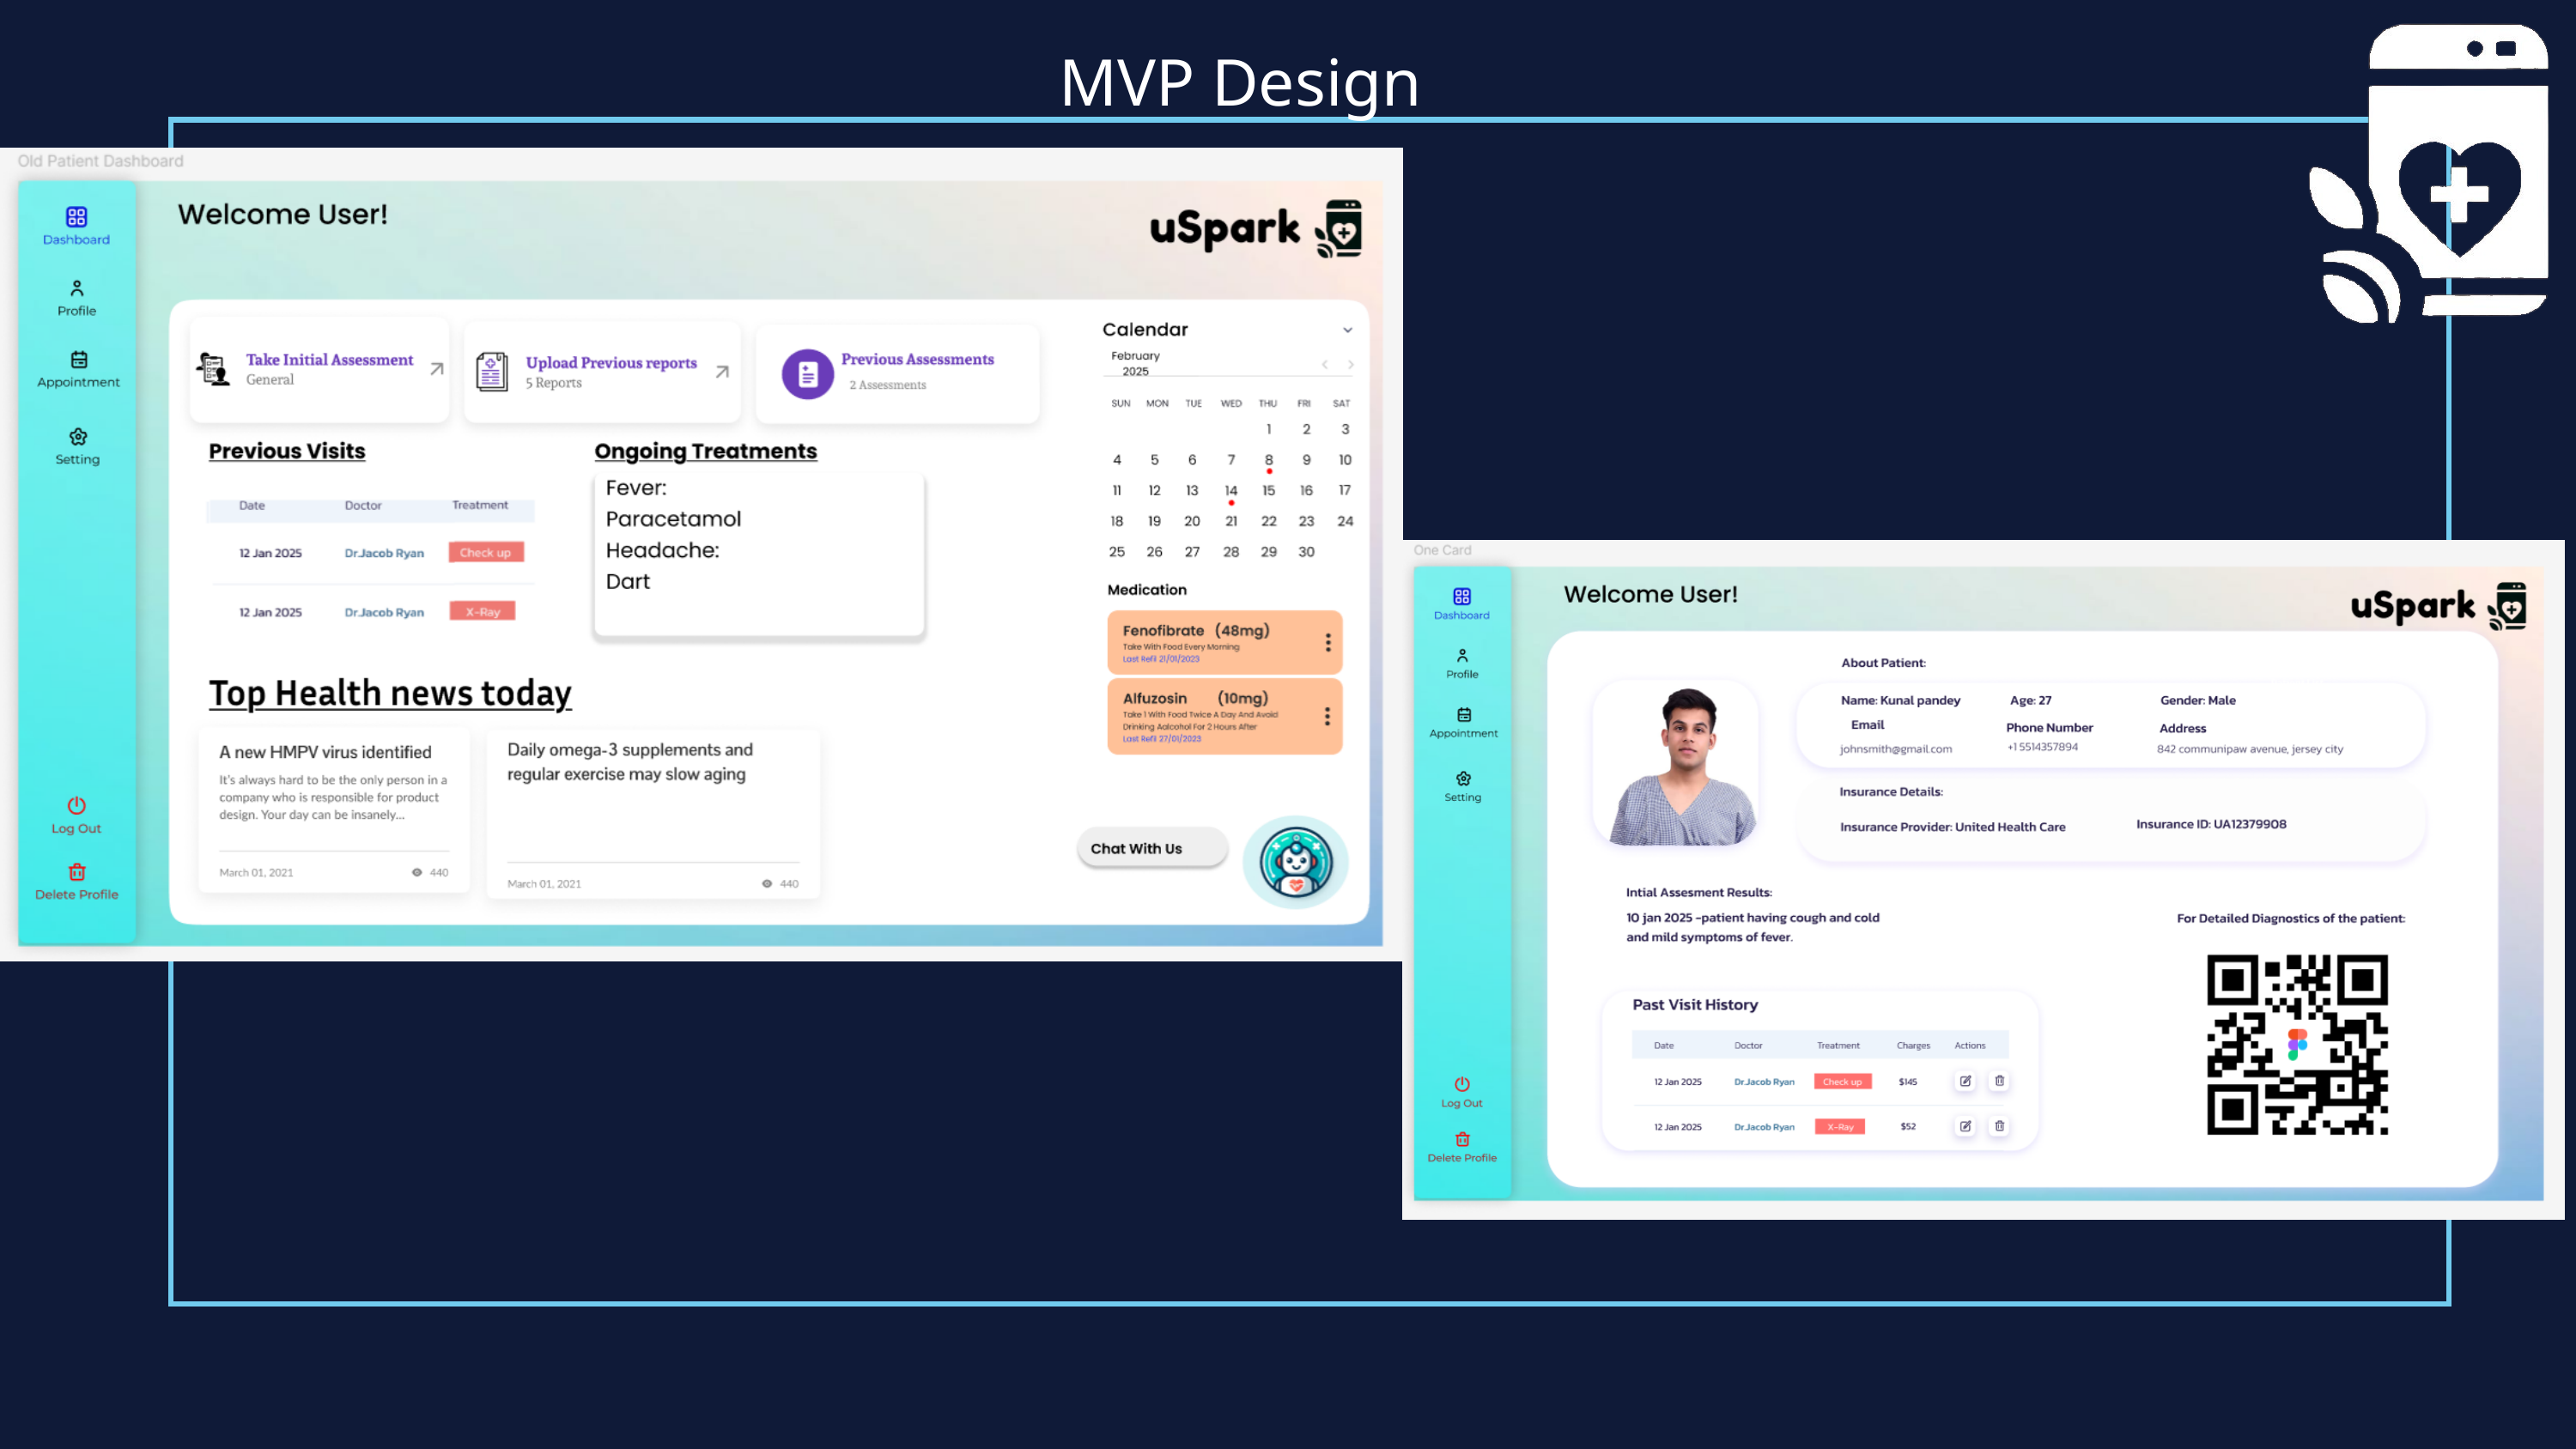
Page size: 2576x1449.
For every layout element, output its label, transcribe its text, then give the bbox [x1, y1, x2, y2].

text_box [170, 968, 2450, 1304]
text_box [170, 94, 2450, 539]
text_box MVP Design [672, 26, 2059, 92]
picture [2271, 0, 2576, 365]
picture [0, 147, 2565, 1220]
